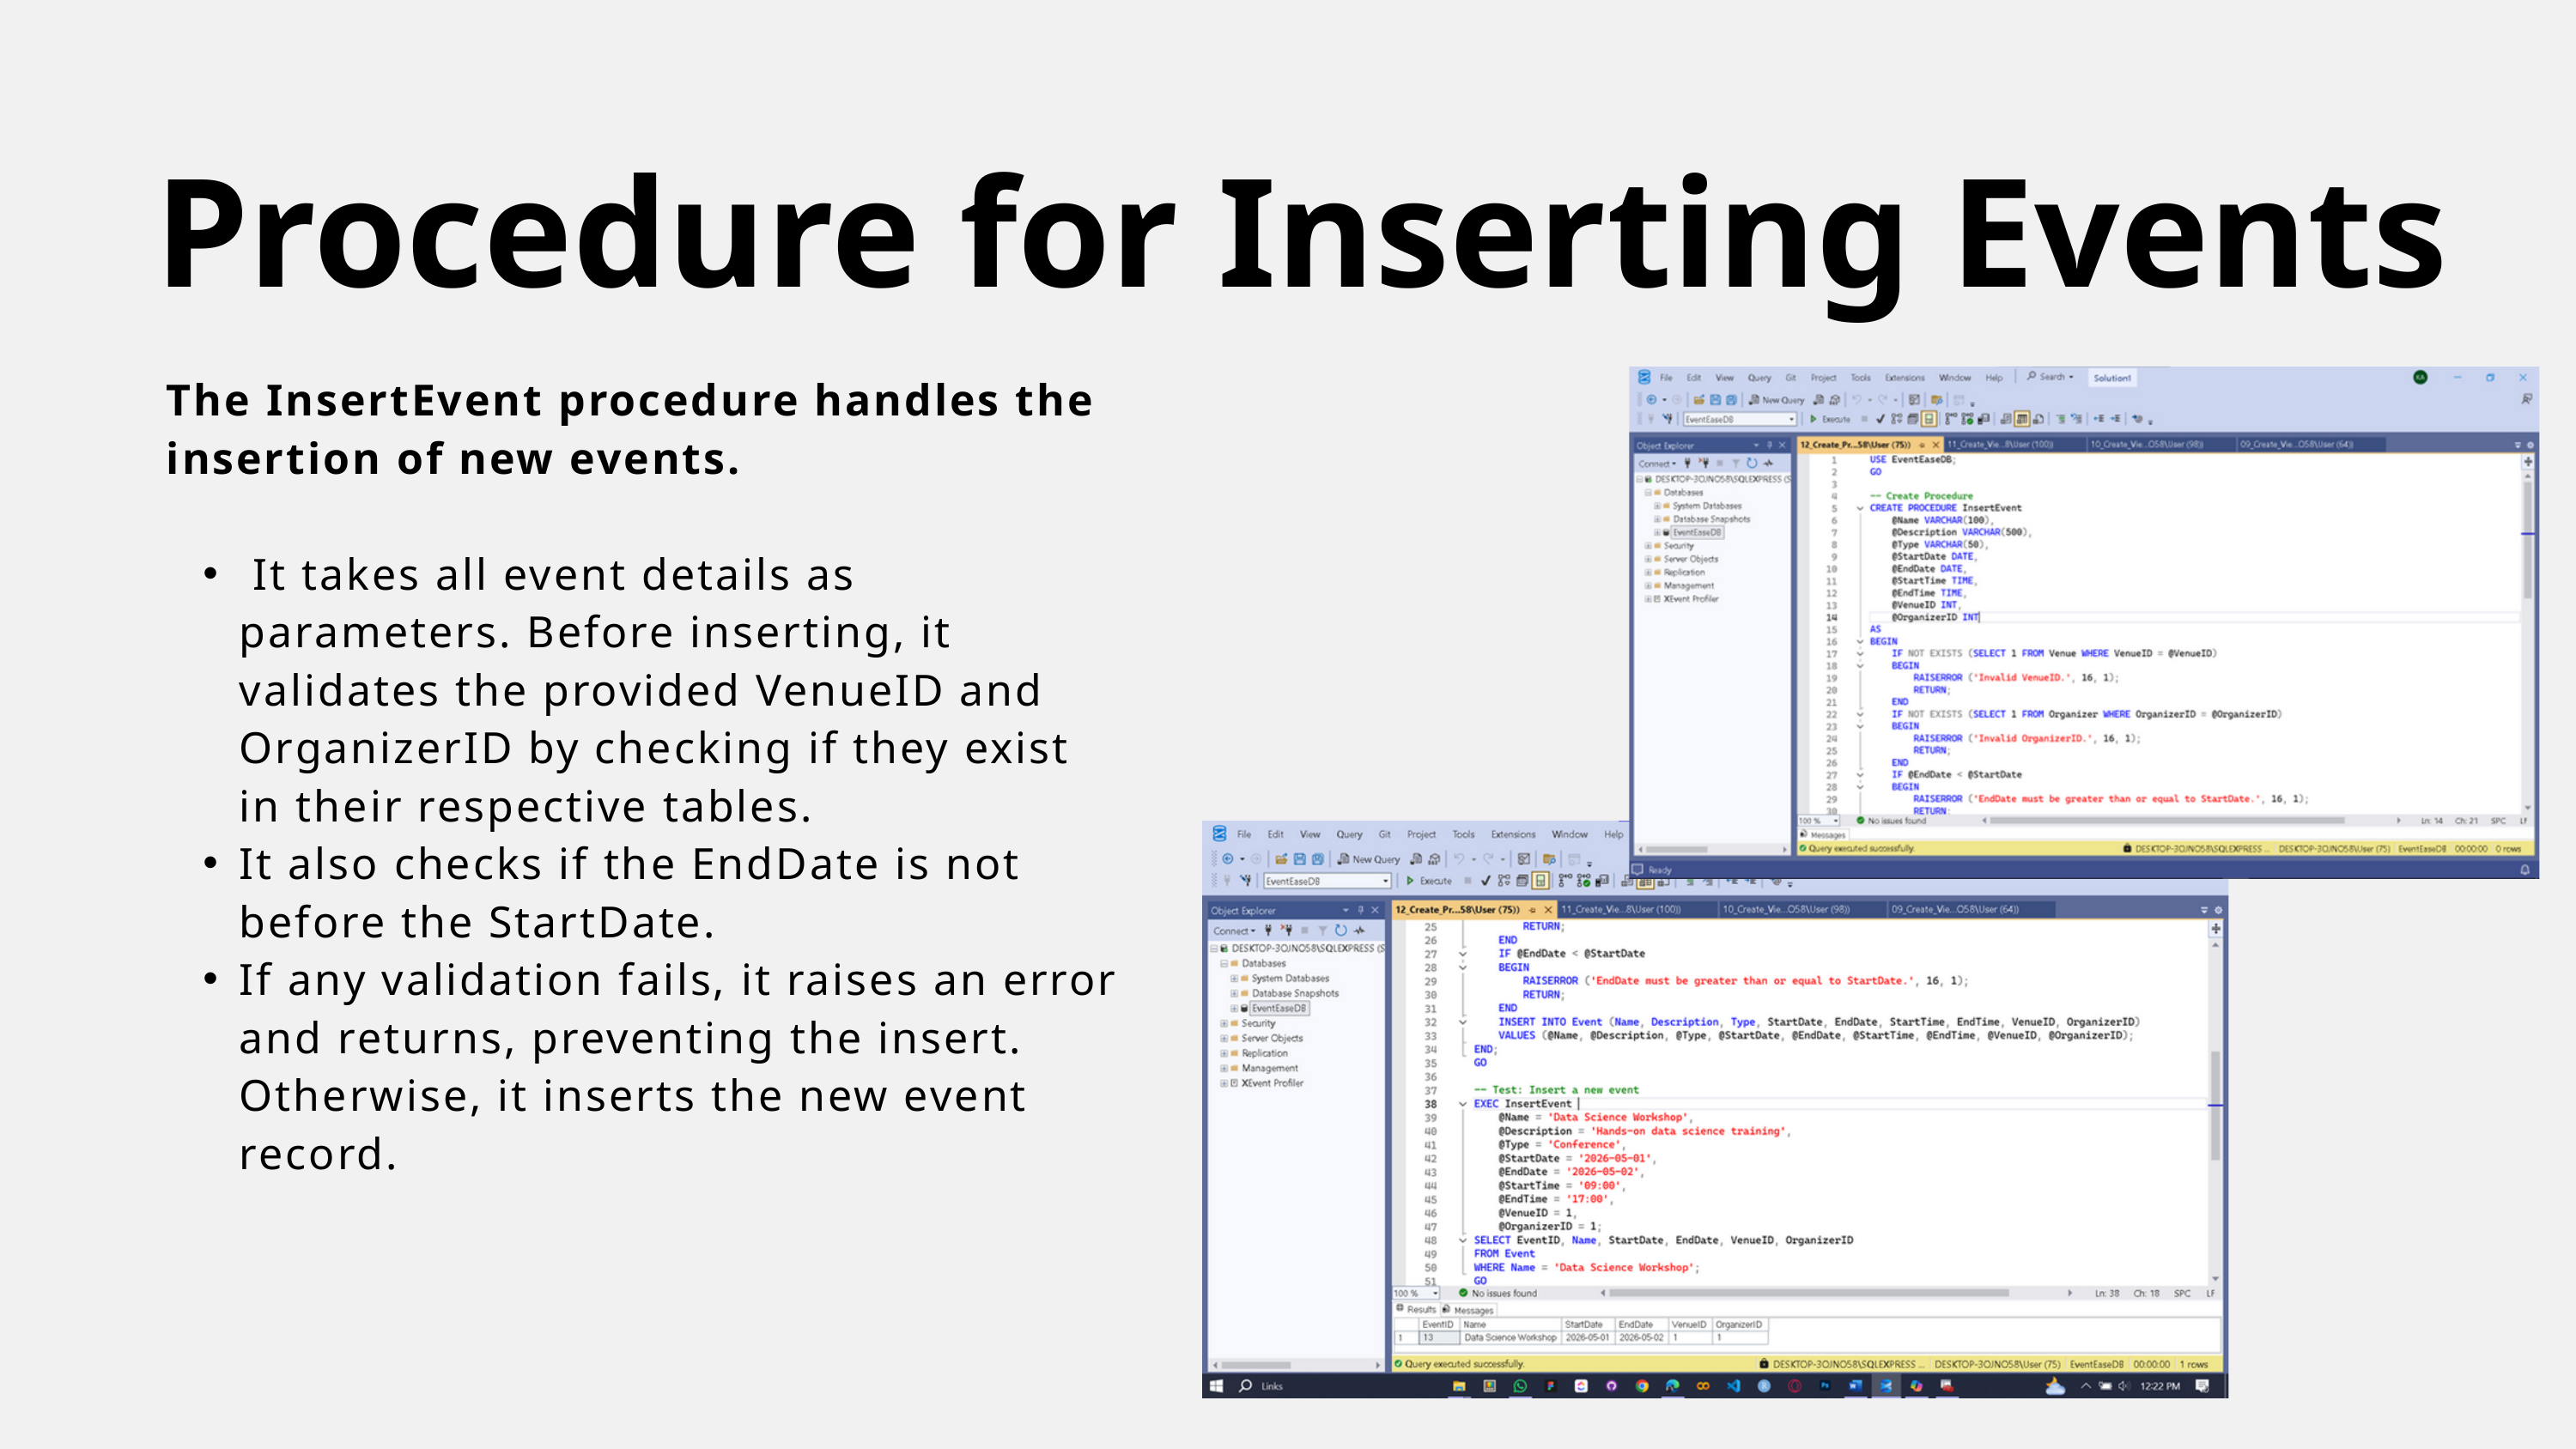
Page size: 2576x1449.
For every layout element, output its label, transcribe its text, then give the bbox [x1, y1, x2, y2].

text_box The InsertEvent procedure handles the insertion of new events. It takes all event details as parameters. Before inserting, it validates the provided VenueID and OrganizerID by checking if they exist in their respective tables. It also checks if the EndDate is not before the StartDate. If any validation fails, it raises an error and returns, preventing the insert. Otherwise, it inserts the new event record. [166, 367, 1121, 1236]
text_box [1202, 821, 2229, 1398]
text_box Procedure for Inserting Events [155, 171, 2540, 318]
text_box [1629, 367, 2540, 879]
